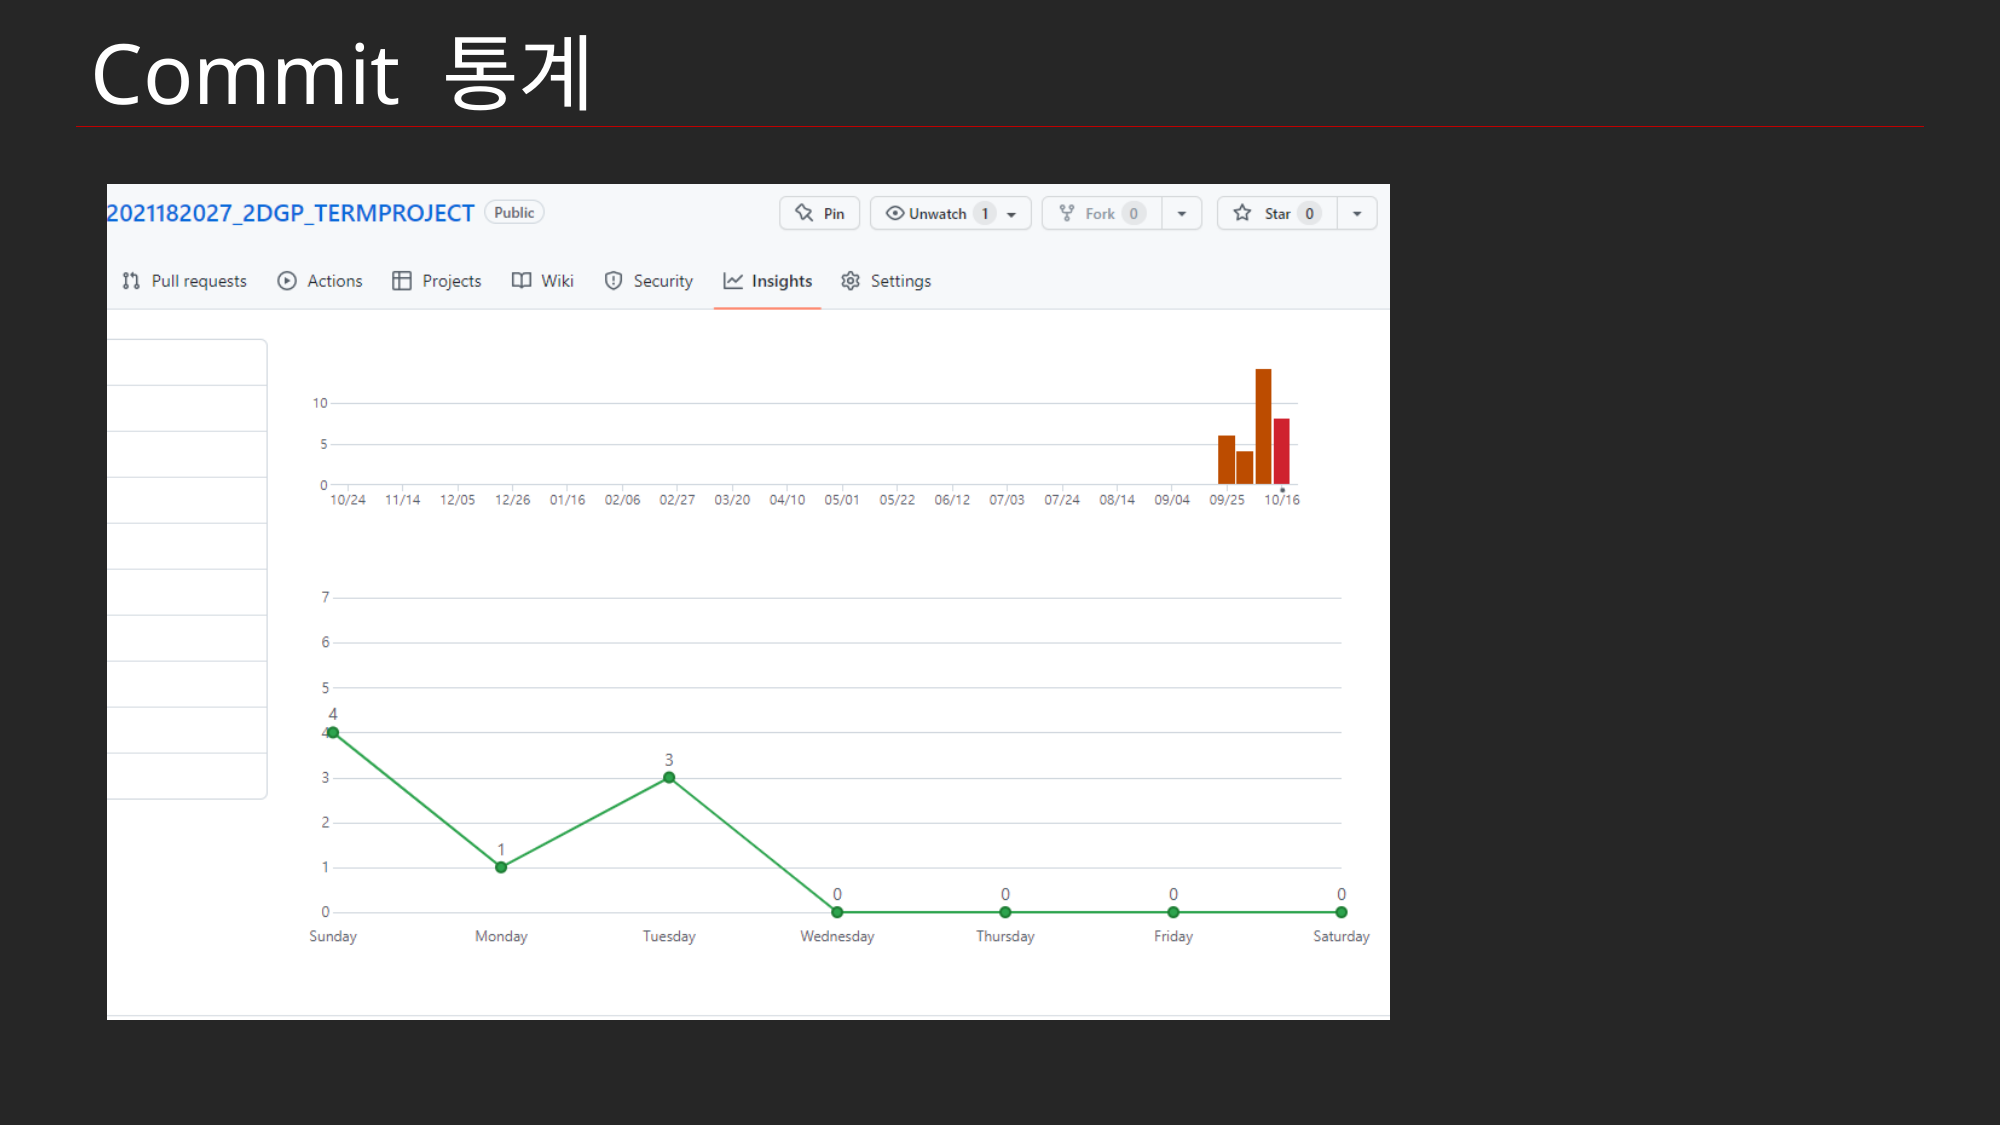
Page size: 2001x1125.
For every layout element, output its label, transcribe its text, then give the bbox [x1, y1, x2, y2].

text_box Commit 통계 [76, 13, 654, 126]
picture [106, 184, 1390, 1020]
